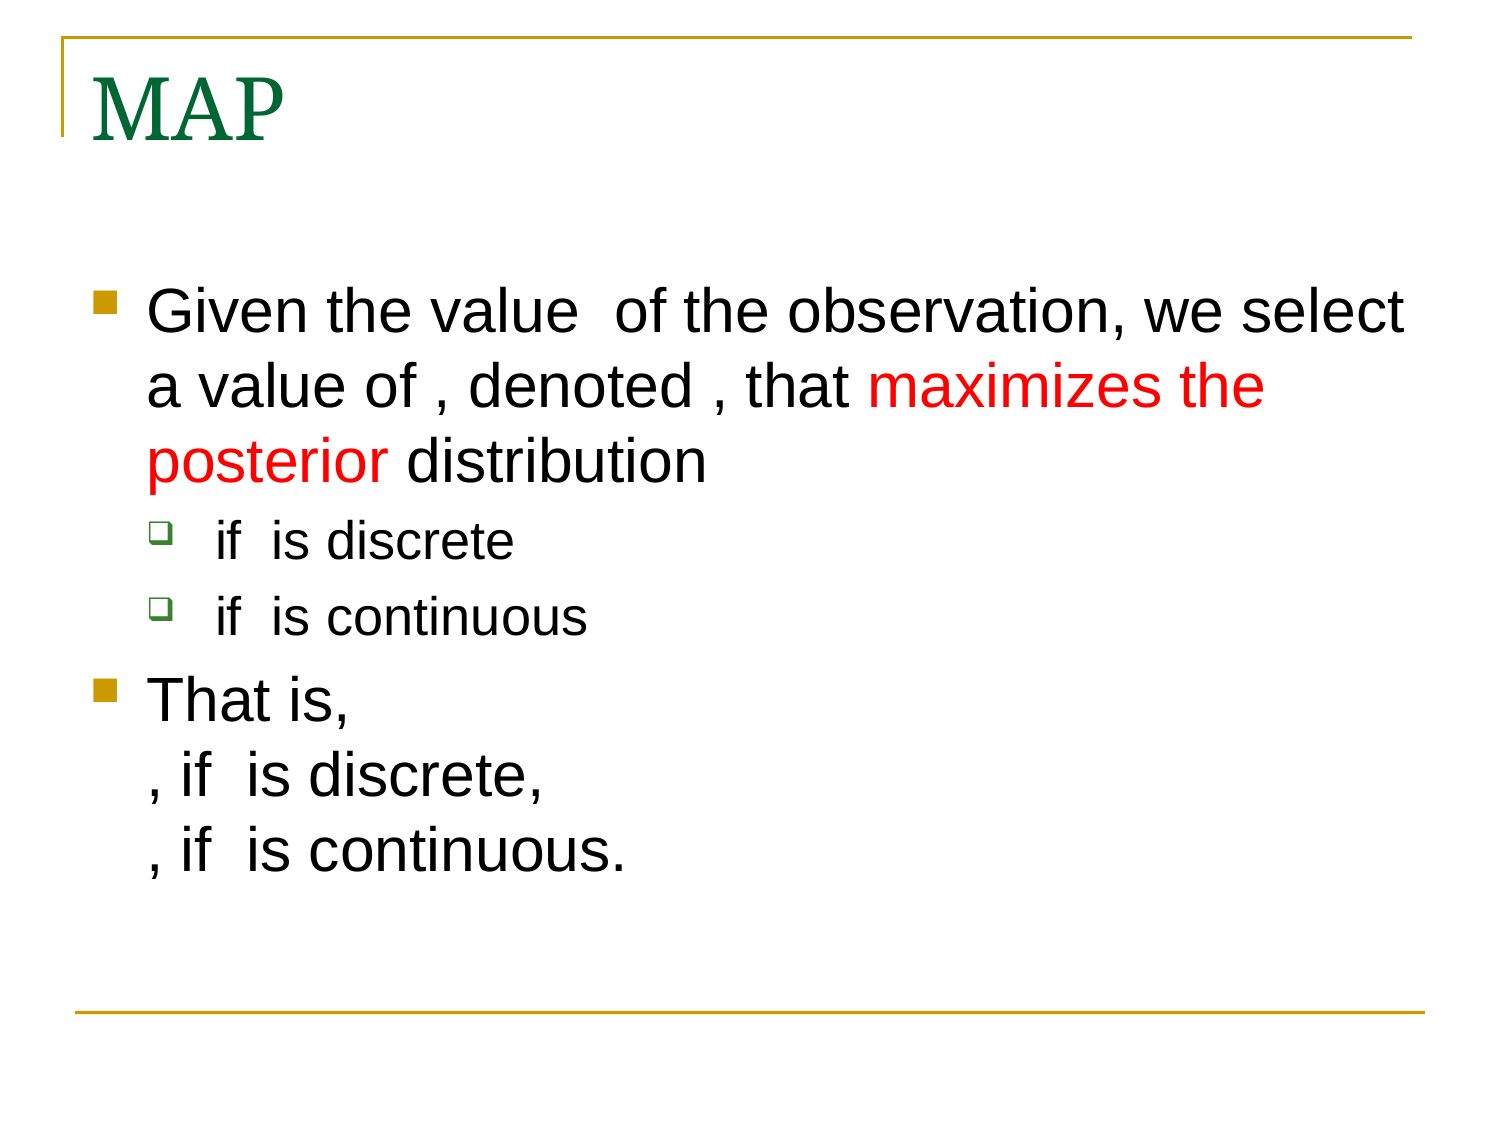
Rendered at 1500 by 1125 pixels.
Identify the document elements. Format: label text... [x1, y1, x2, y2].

title MAP [75, 45, 1425, 233]
